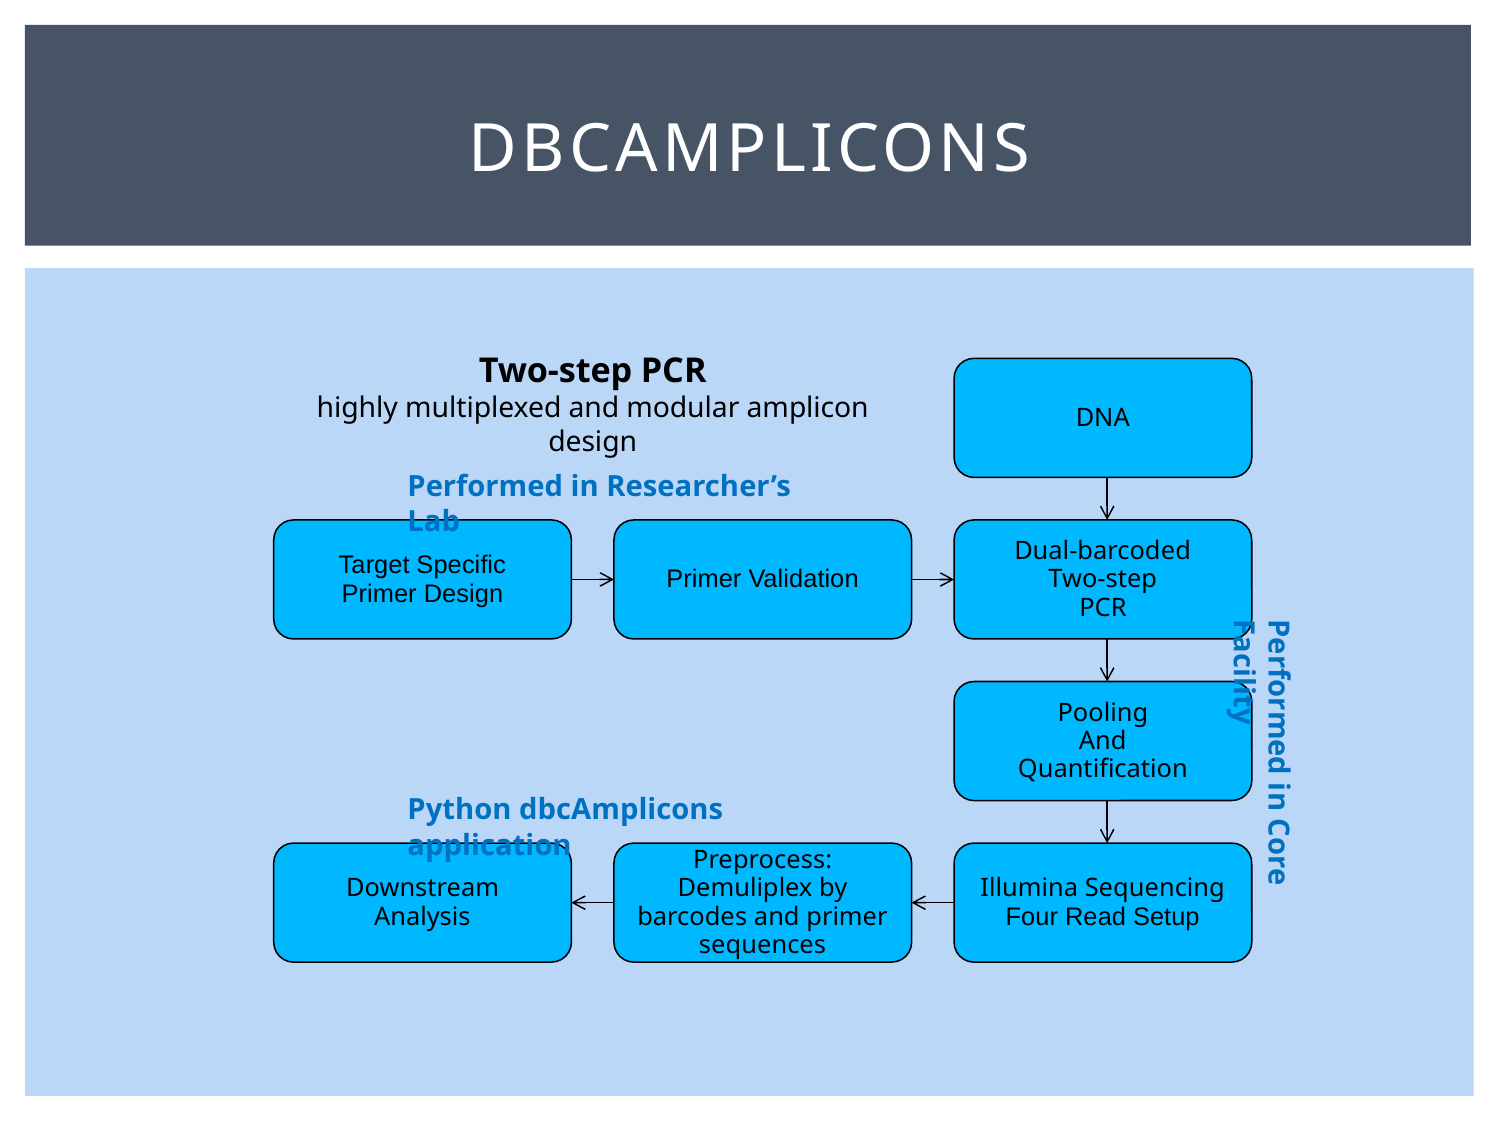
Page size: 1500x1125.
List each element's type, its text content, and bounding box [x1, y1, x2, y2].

text_box Downstream Analysis [273, 843, 572, 963]
text_box Performed in Researcher’s Lab [392, 465, 818, 546]
title dbcAmplicons [62, 58, 1438, 232]
text_box Illumina Sequencing Four Read Setup [954, 843, 1220, 963]
text_box Pooling And Quantification [954, 681, 1220, 801]
text_box Python dbcAmplicons application [392, 783, 852, 869]
text_box Two-step PCR highly multiplexed and modular amplicon design [256, 341, 929, 465]
text_box Dual-barcoded Two-step PCR [954, 519, 1252, 639]
text_box Primer Validation [613, 519, 912, 639]
text_box Target Specific Primer Design [273, 519, 572, 639]
text_box Performed in Core Facility [1220, 605, 1306, 971]
text_box Preprocess: Demuliplex by barcodes and primer sequences [613, 843, 912, 963]
text_box DNA [954, 358, 1252, 478]
